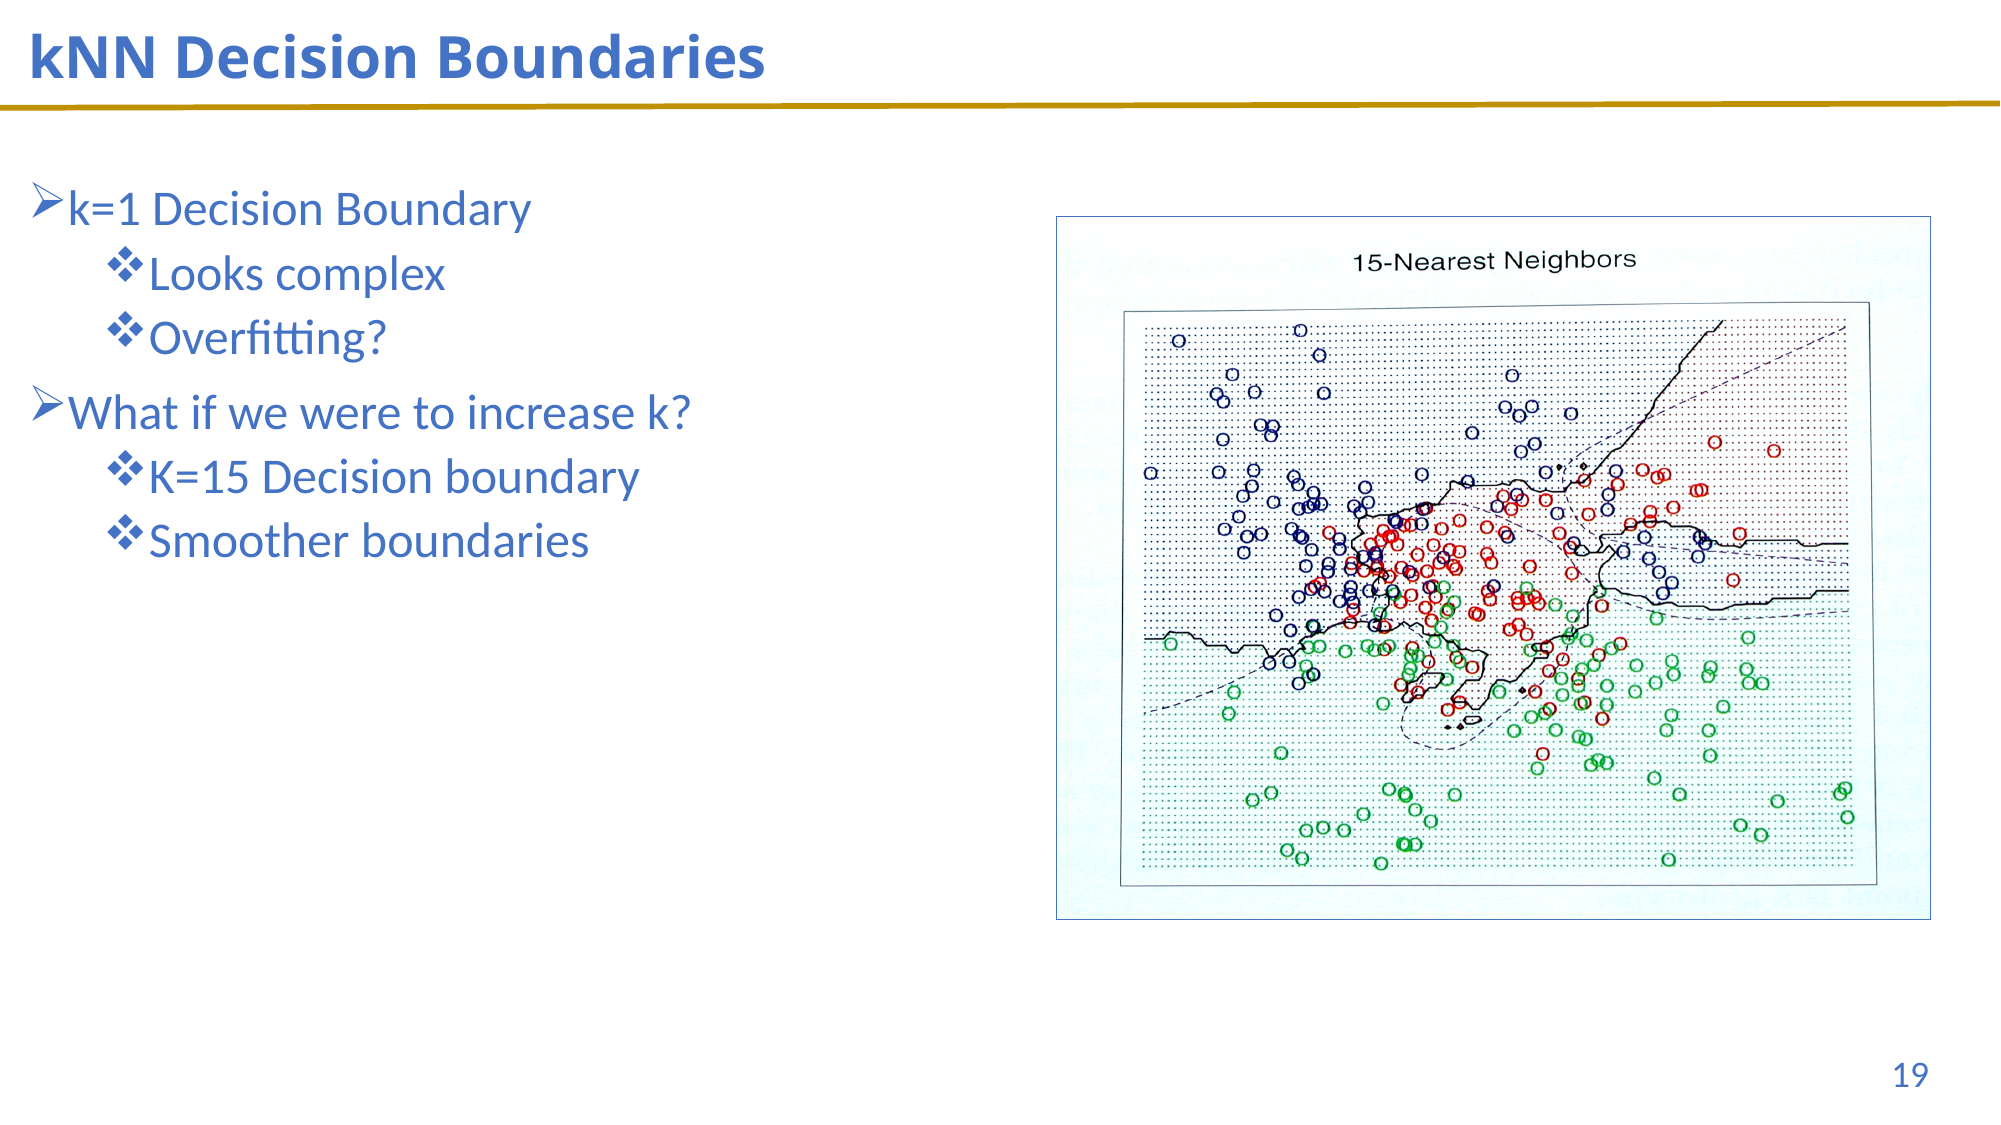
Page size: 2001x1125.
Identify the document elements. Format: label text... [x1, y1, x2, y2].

picture [1056, 216, 1931, 920]
title kNN Decision Boundaries [13, 0, 1739, 120]
list k=1 Decision Boundary Looks complex Overfitting? What if we were to increase k? K=15 Decision boundary Smoother boundaries [13, 175, 1002, 889]
slide_number 19 [1493, 1042, 1944, 1103]
